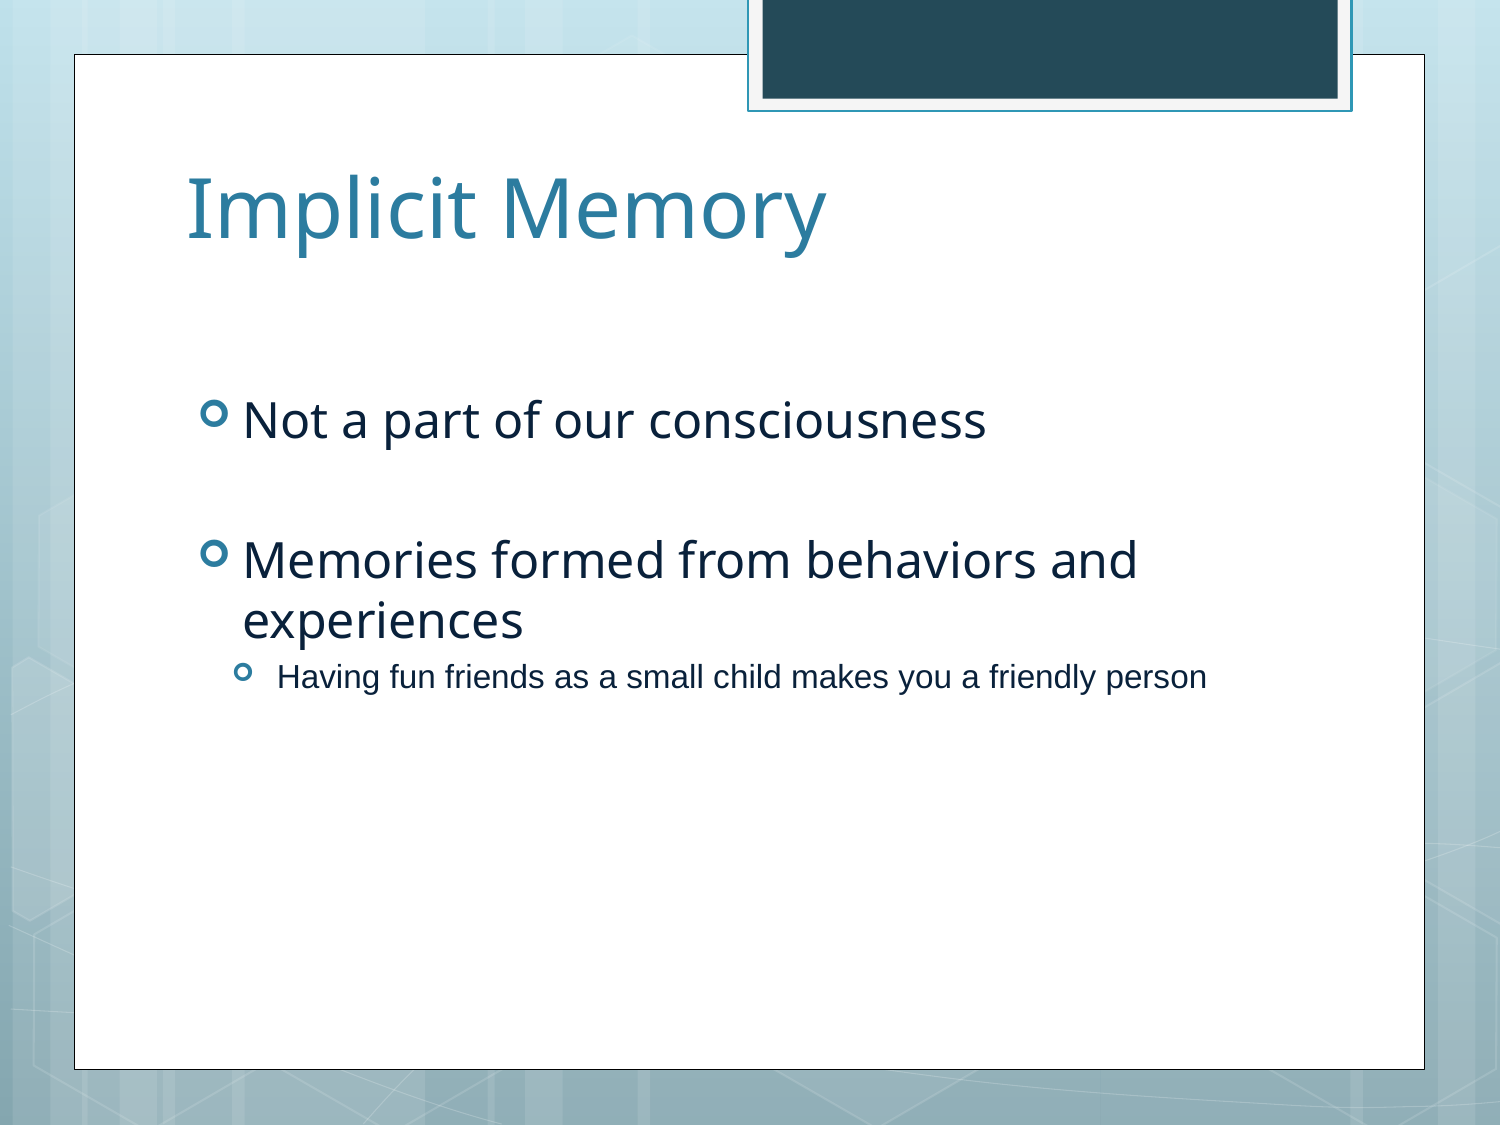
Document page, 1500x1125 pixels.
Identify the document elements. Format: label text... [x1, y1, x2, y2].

title Implicit Memory [171, 74, 1324, 263]
list Not a part of our consciousness Memories formed from behaviors and experiences Having fun friends as a small child makes you a friendly person [171, 381, 1283, 957]
